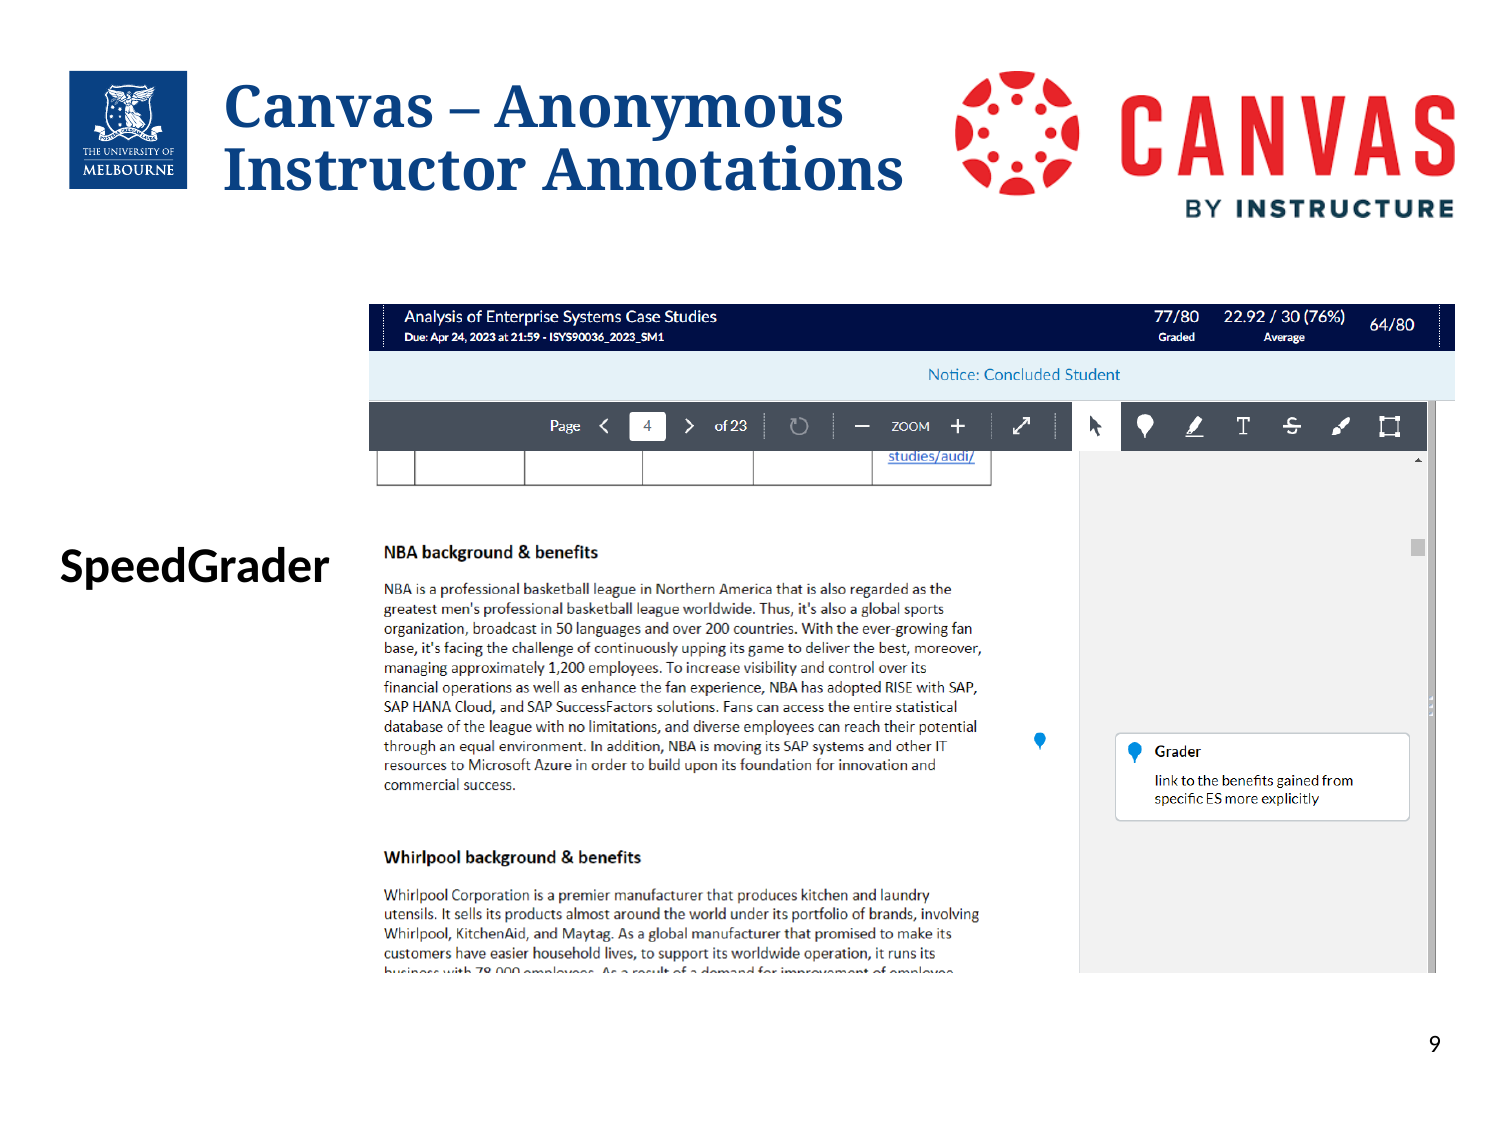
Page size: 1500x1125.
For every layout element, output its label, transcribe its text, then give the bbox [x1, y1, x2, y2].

picture [955, 71, 1455, 218]
title Canvas – Anonymous Instructor Annotations [208, 64, 1014, 211]
slide_number 9 [1348, 1012, 1442, 1073]
picture [369, 304, 1455, 973]
text_box SpeedGrader [45, 524, 369, 600]
